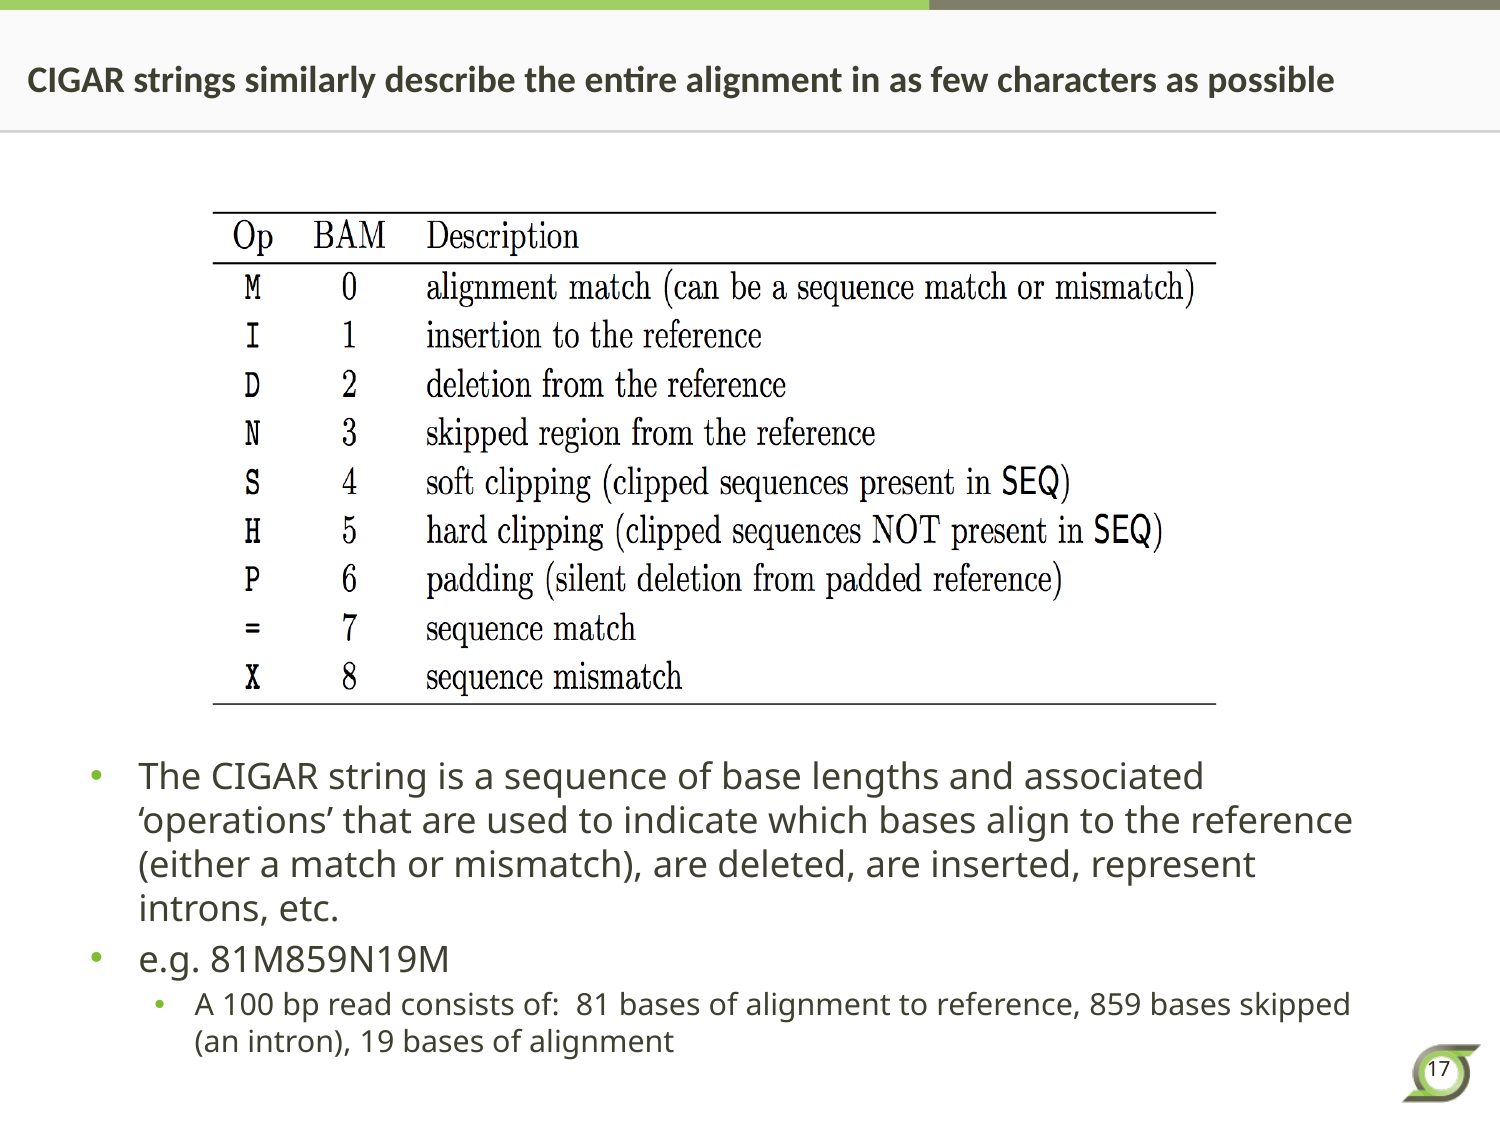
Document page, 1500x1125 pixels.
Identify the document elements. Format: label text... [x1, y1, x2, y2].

title CIGAR strings similarly describe the entire alignment in as few characters as possible [12, 0, 1475, 172]
list The CIGAR string is a sequence of base lengths and associated ‘operations’ that are used to indicate which bases align to the reference (either a match or mismatch), are deleted, are inserted, represent introns, etc. e.g. 81M859N19M A 100 bp read consists of: 81 bases of alignment to reference, 859 bases skipped (an intron), 19 bases of alignment [75, 745, 1400, 1069]
picture [209, 206, 1220, 710]
